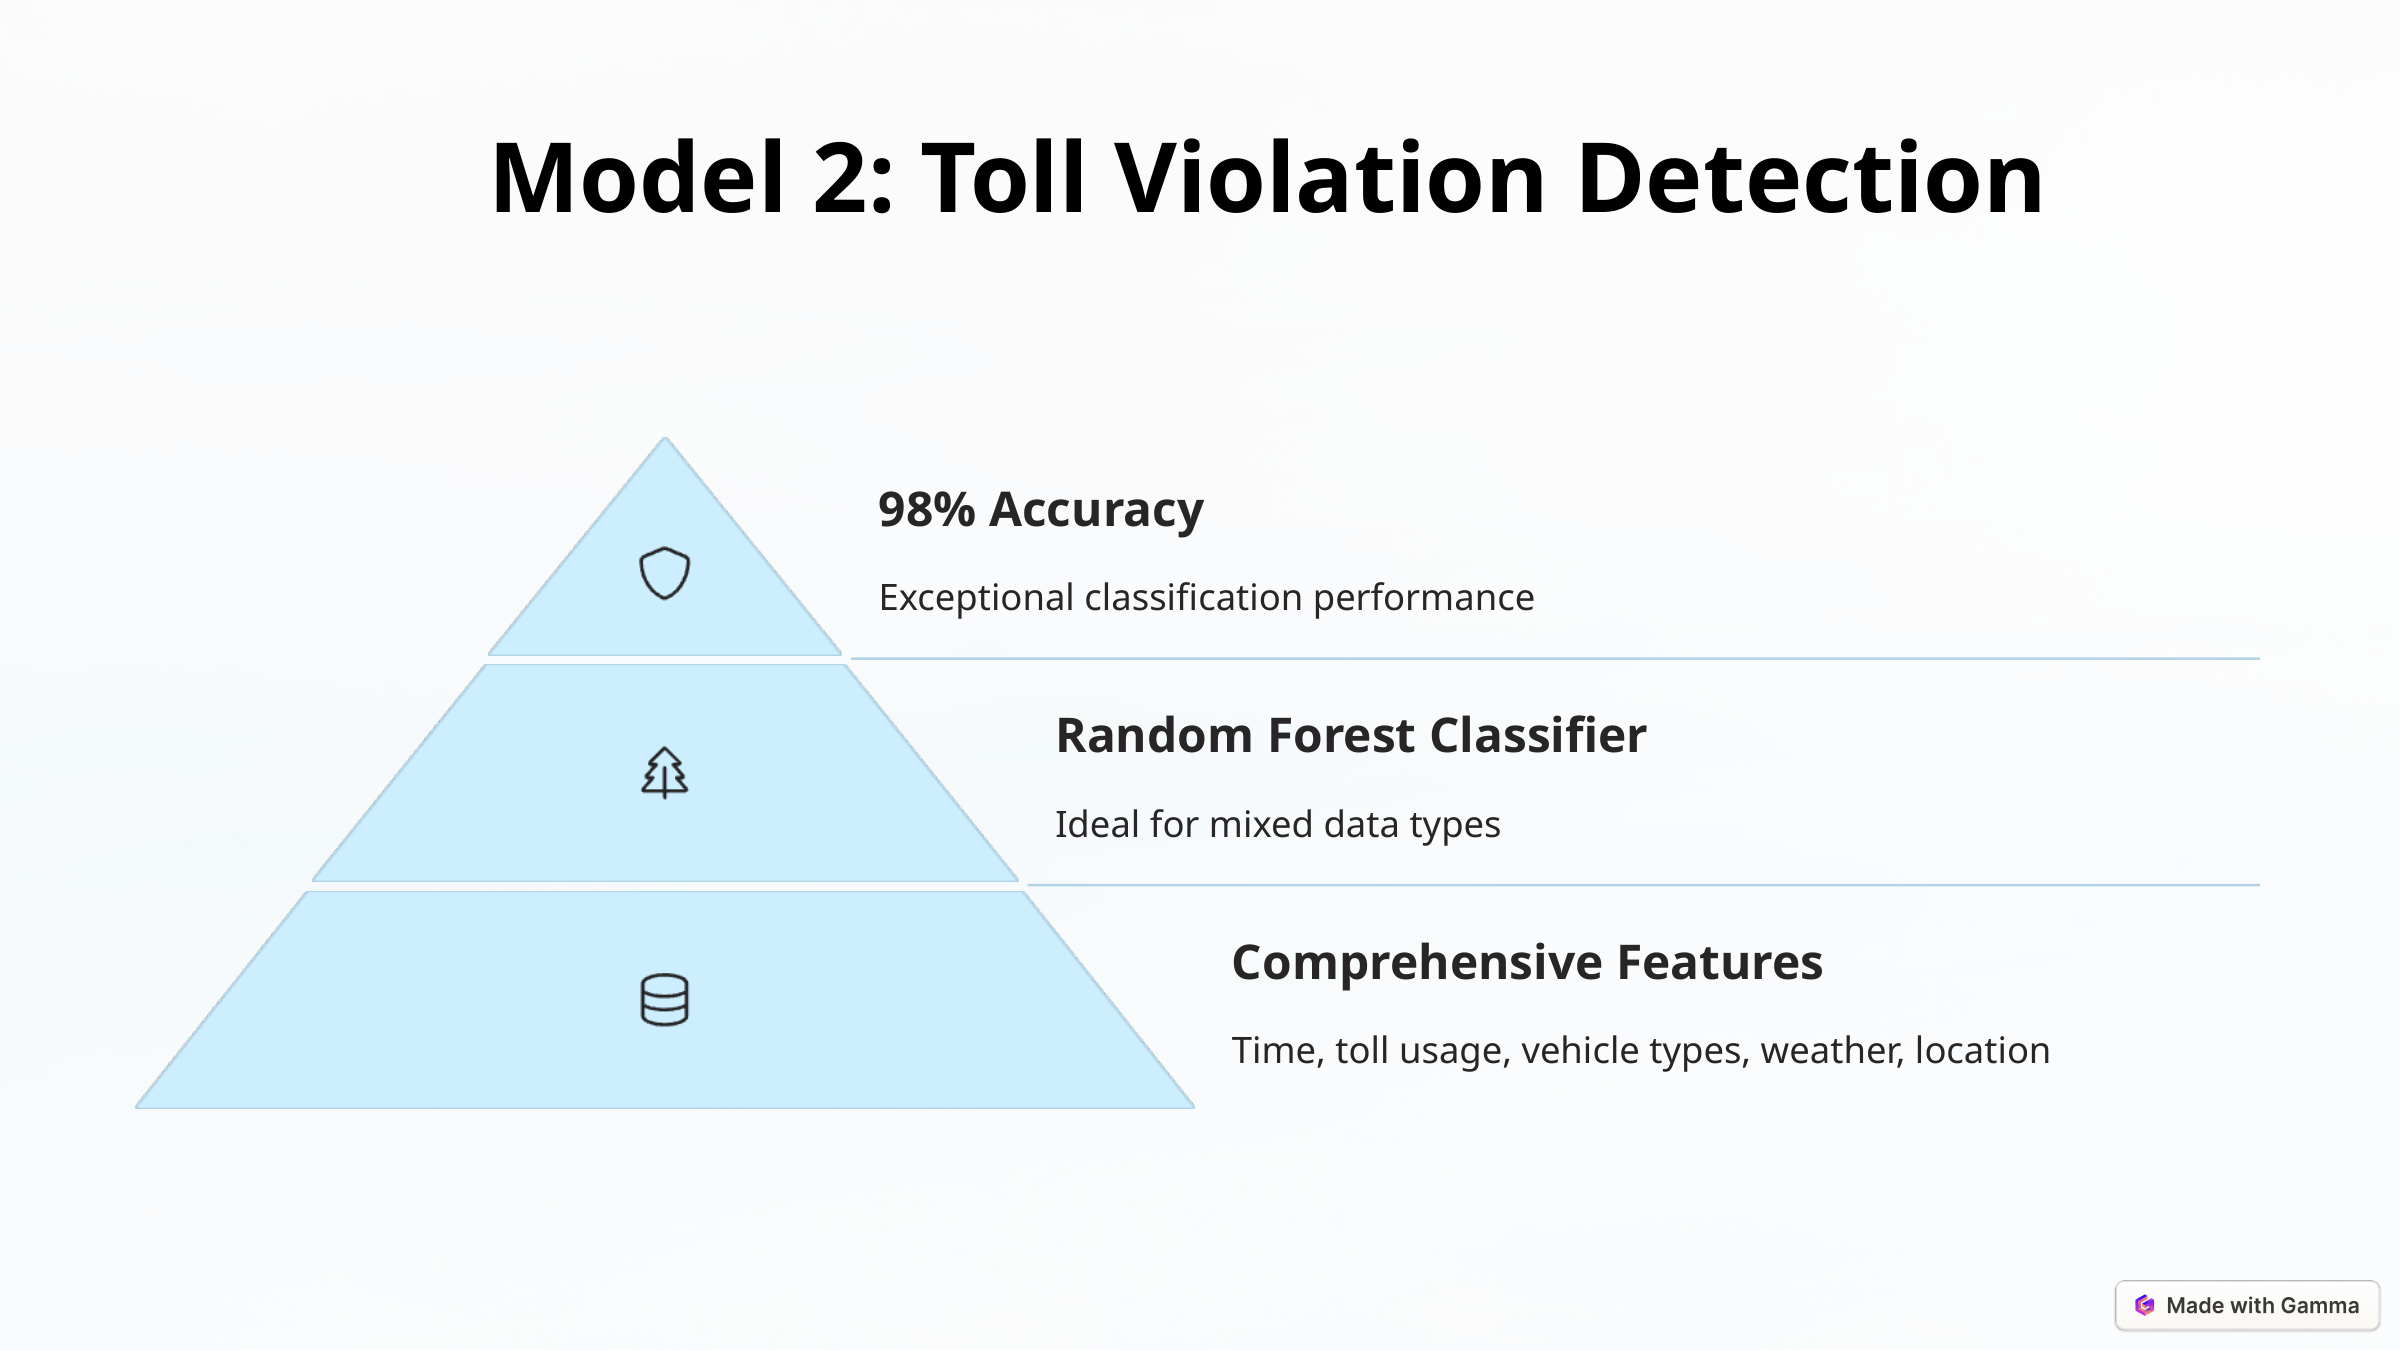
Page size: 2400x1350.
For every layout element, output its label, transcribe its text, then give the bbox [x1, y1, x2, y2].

text_box Model 2: Toll Violation Detection [488, 109, 1960, 232]
text_box Exceptional classification performance [878, 558, 1560, 618]
text_box Comprehensive Features [1231, 928, 1786, 990]
picture [135, 891, 1195, 1109]
text_box Time, toll usage, vehicle types, weather, location [1231, 1011, 2086, 1072]
text_box 98% Accuracy [878, 475, 1368, 537]
picture [488, 437, 842, 656]
text_box Random Forest Classifier [1055, 701, 1621, 763]
text_box Ideal for mixed data types [1055, 785, 1621, 845]
picture [311, 664, 1019, 882]
picture [2106, 1271, 2389, 1339]
text_box [1027, 883, 2261, 887]
